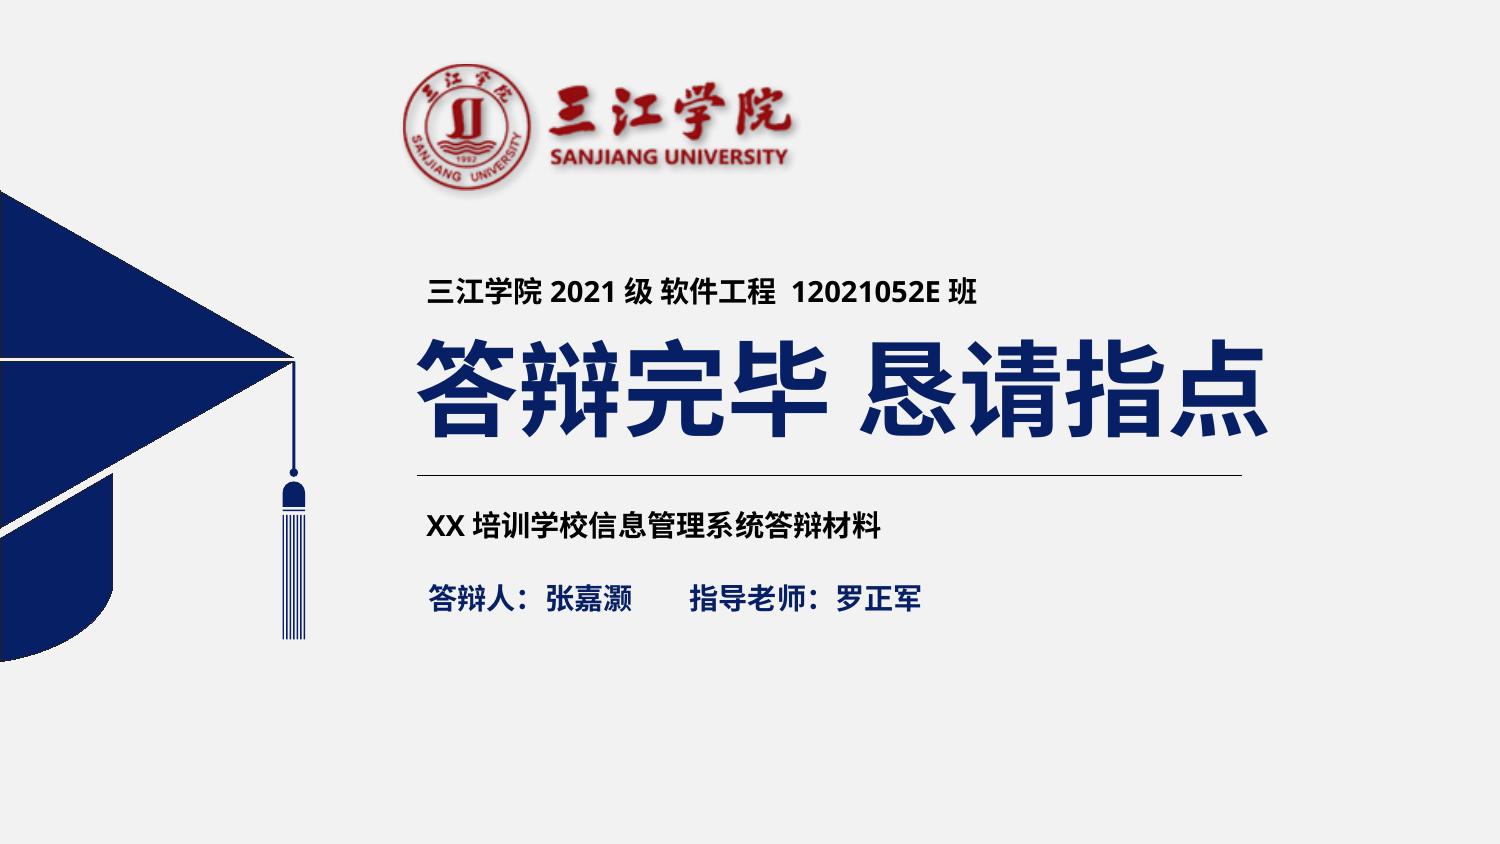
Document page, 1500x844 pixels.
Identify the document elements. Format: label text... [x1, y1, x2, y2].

text_box 答辩完毕 恳请指点 [403, 318, 1362, 455]
text_box [0, 190, 294, 358]
picture [403, 64, 794, 191]
text_box [0, 361, 292, 529]
text_box [282, 481, 306, 507]
text_box 三江学院2021级 软件工程 12021052E班 [414, 267, 1002, 314]
text_box 指导老师：罗正军 [678, 574, 935, 621]
text_box 答辩人：张嘉灏 [416, 574, 645, 621]
text_box XX培训学校信息管理系统答辩材料 [414, 483, 913, 548]
text_box [0, 473, 113, 662]
text_box [289, 361, 299, 477]
